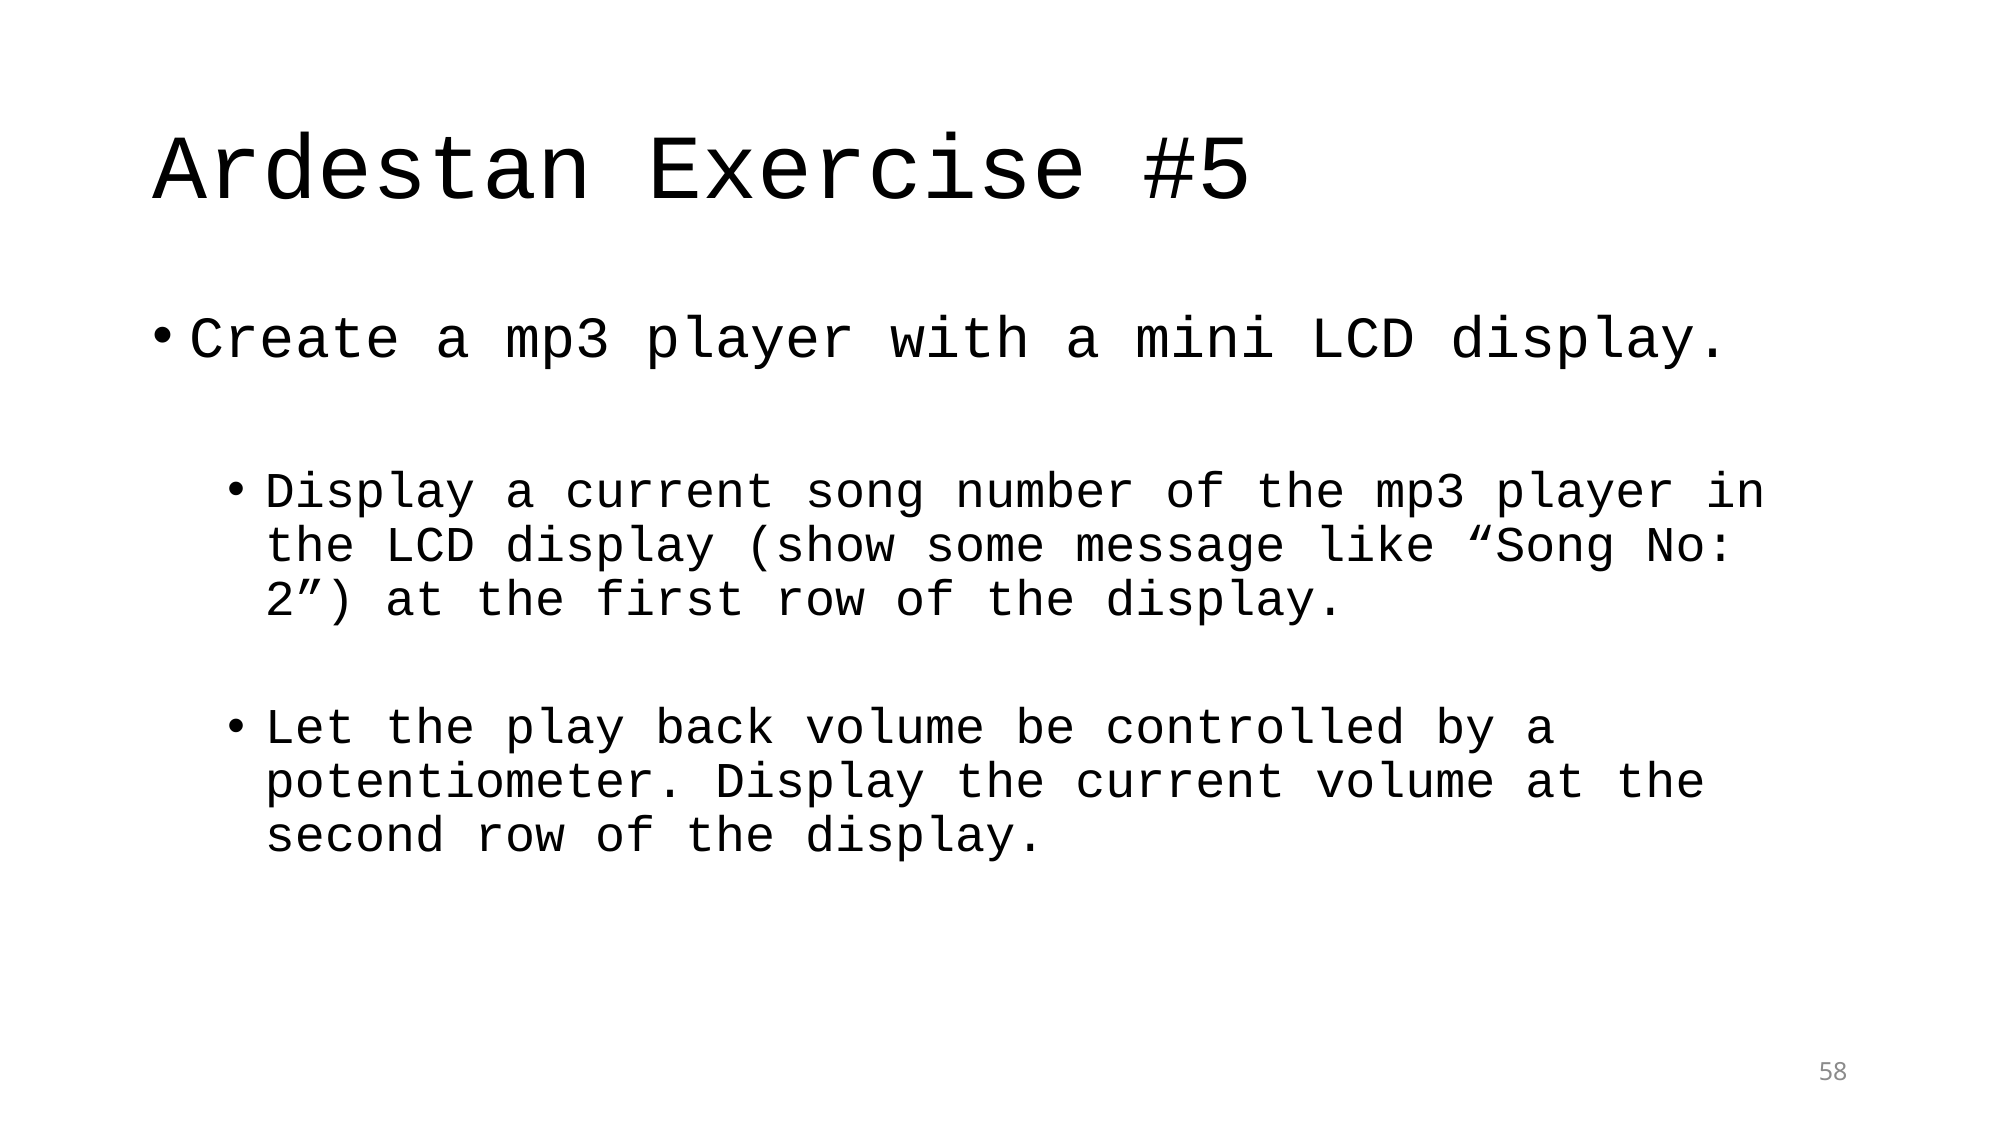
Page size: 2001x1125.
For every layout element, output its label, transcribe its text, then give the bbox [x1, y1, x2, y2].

list Create a mp3 player with a mini LCD display. Display a current song number of the mp3 player in the LCD display (show some message like “Song No: 2”) at the first row of the display. Let the play back volume be controlled by a potentiometer. Display the current volume at the second row of the display. [137, 299, 1863, 1014]
title Ardestan Exercise #5 [137, 59, 1863, 278]
slide_number 58 [1412, 1042, 1863, 1103]
